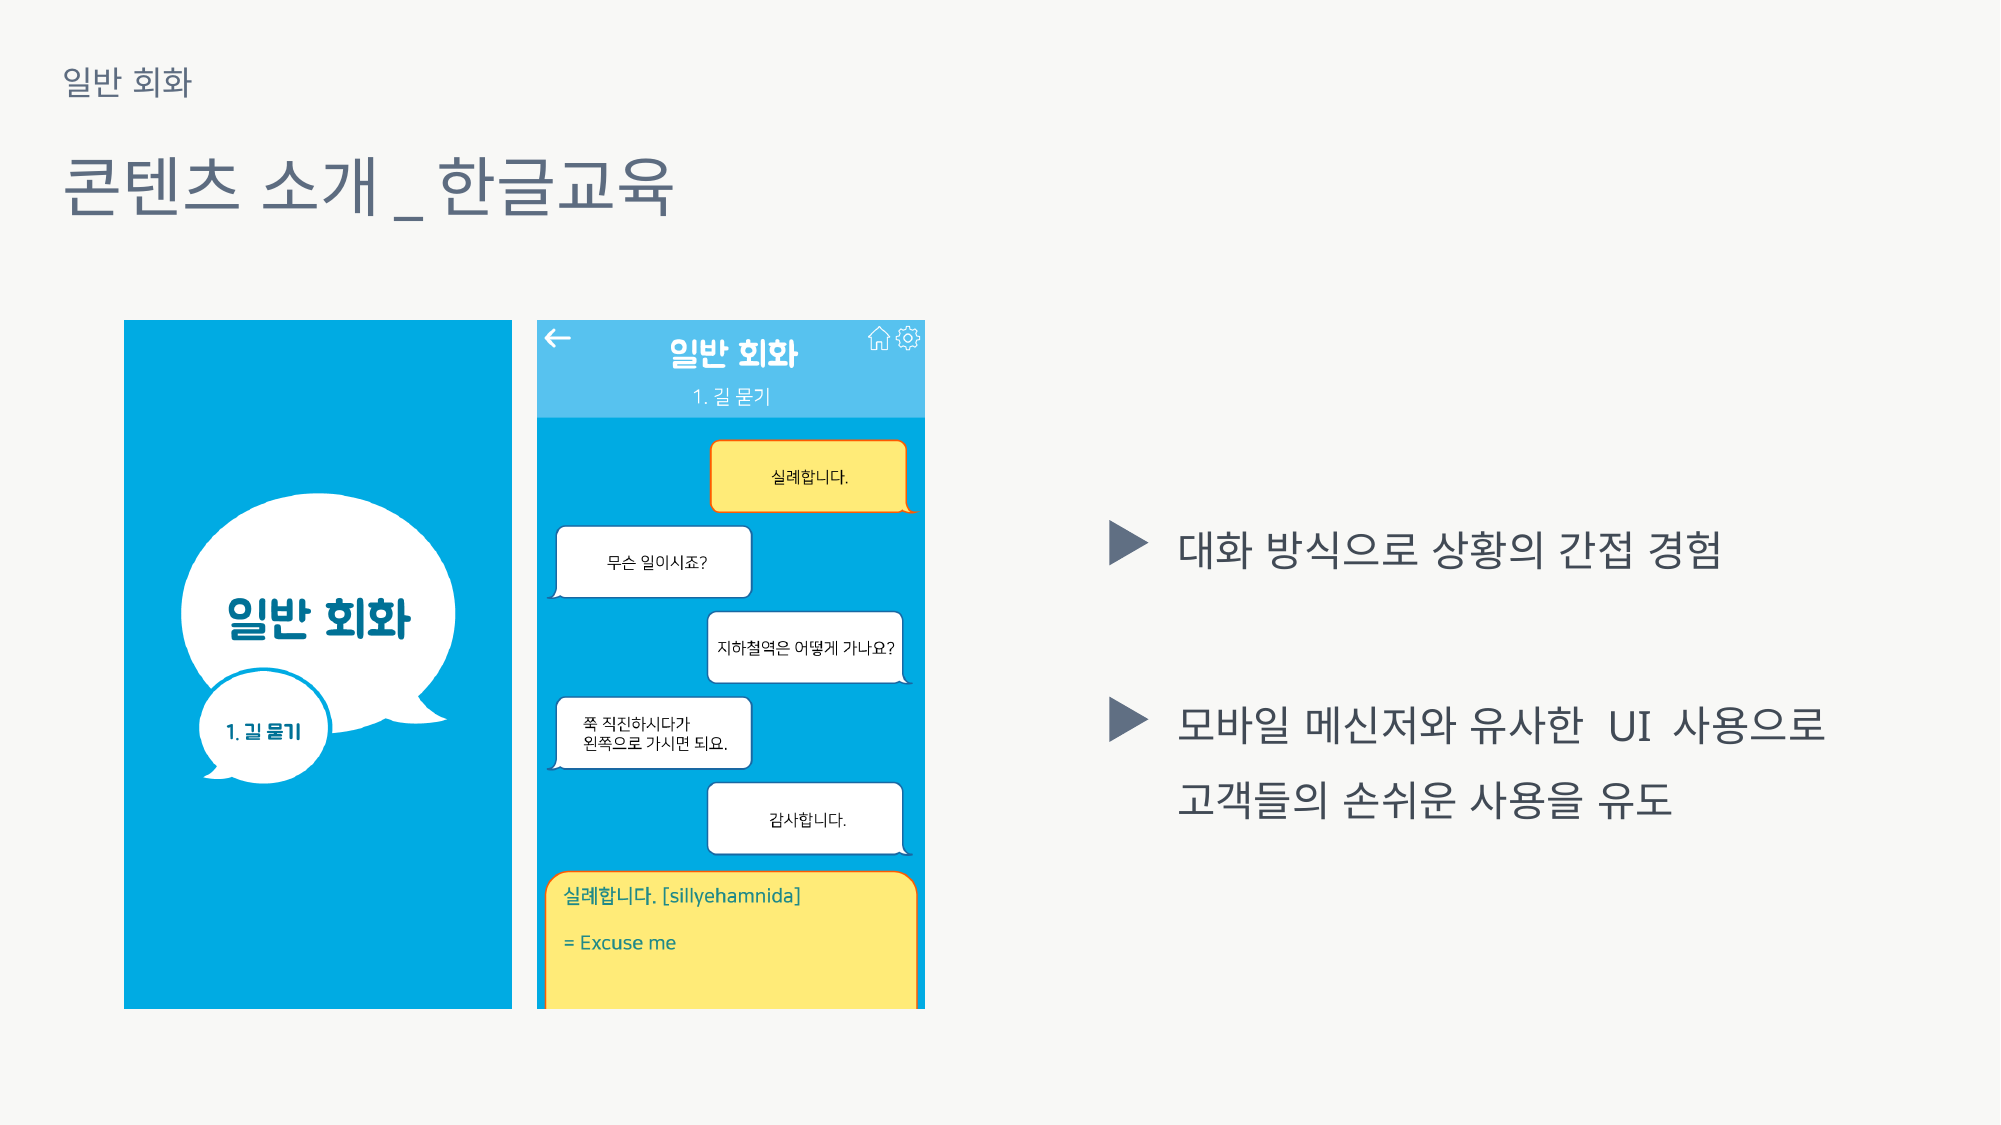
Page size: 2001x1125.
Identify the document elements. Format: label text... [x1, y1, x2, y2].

text_box 일반 회화 [47, 45, 311, 124]
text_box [124, 320, 1876, 1009]
text_box 콘텐츠 소개_한글교육 [47, 81, 698, 234]
